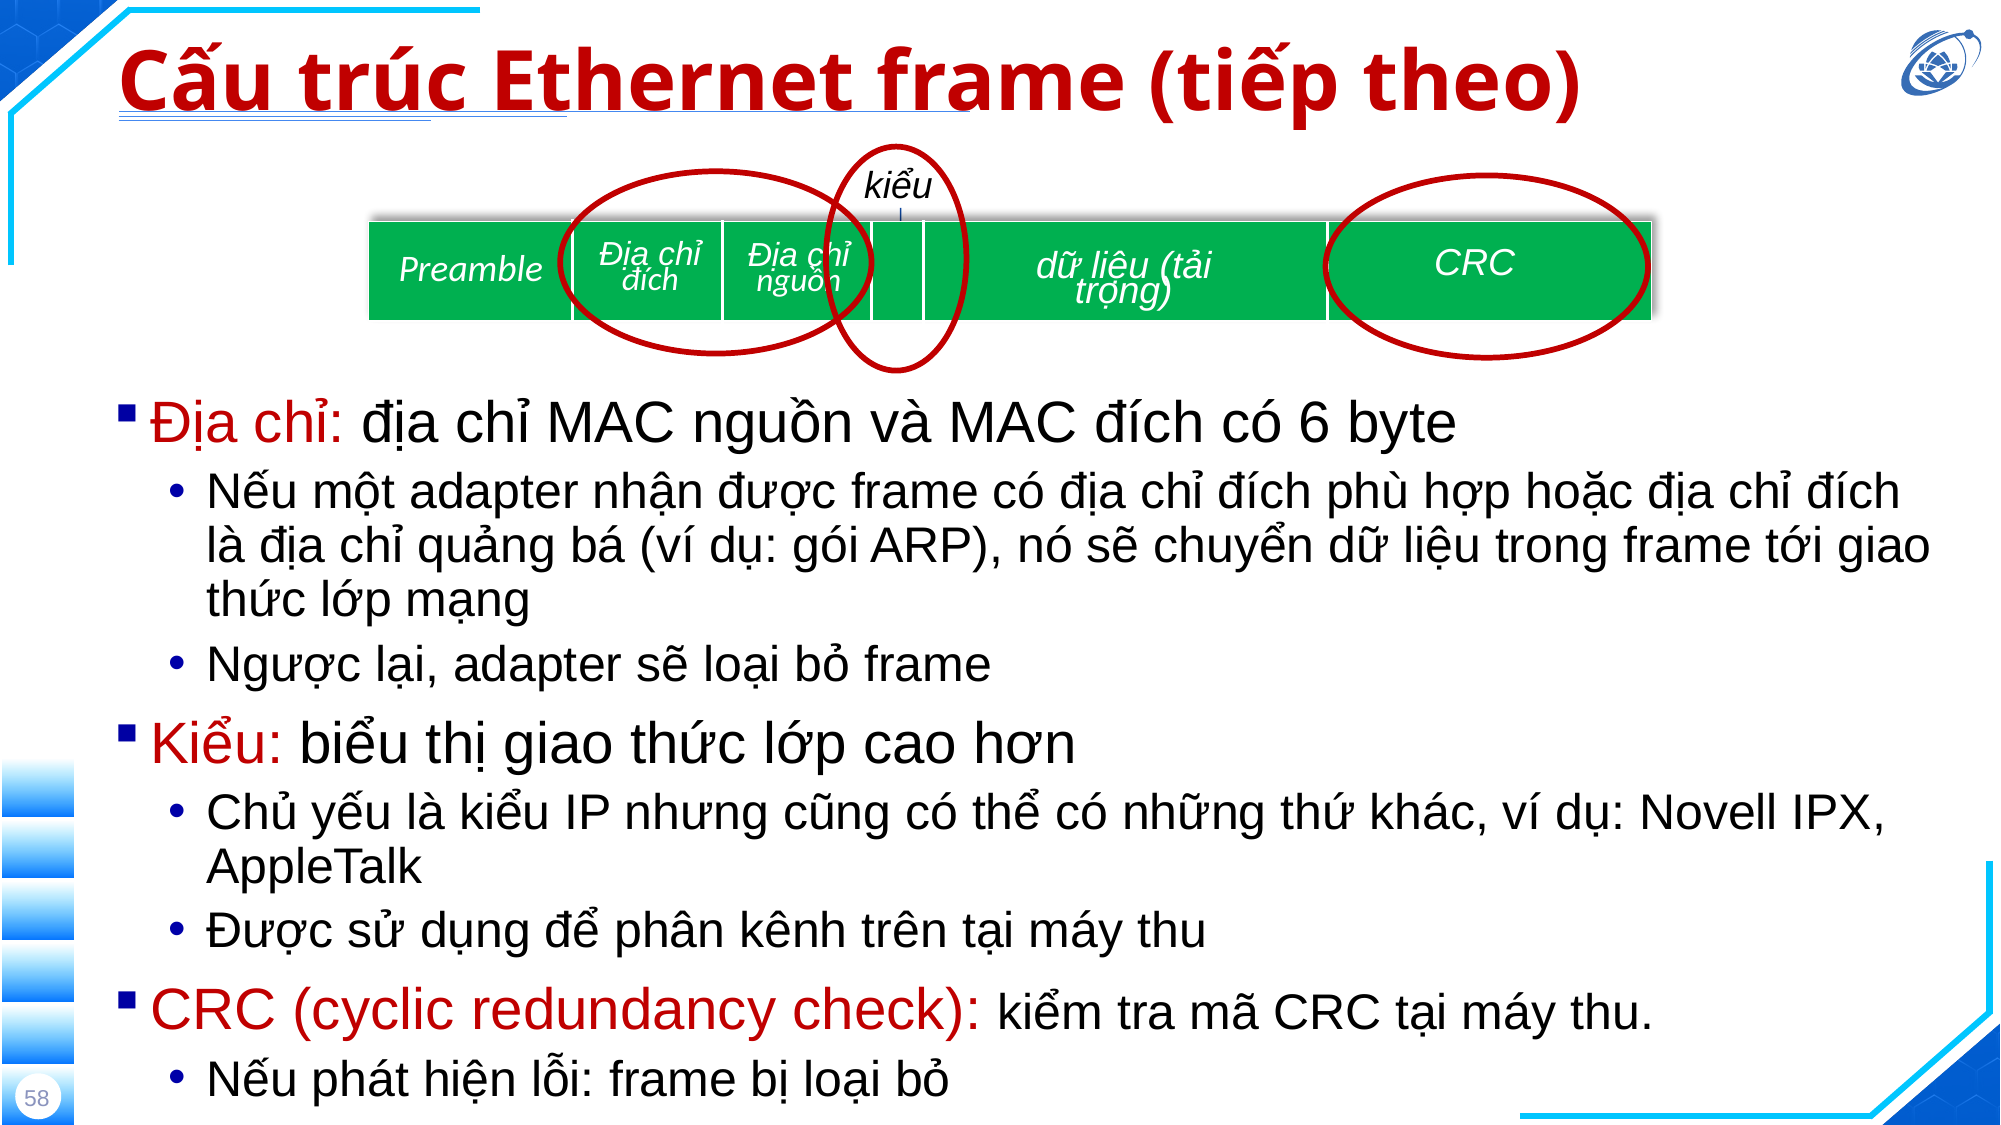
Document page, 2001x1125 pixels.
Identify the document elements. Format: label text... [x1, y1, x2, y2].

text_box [361, 146, 1652, 371]
text_box Địa chỉ: địa chỉ MAC nguồn và MAC đích có 6 byte Nếu một adapter nhận được frame có địa chỉ đích phù hợp hoặc địa chỉ đích là địa chỉ quảng bá (ví dụ: gói ARP), nó sẽ chuyển dữ liệu trong frame tới giao thức lớp mạng Ngược lại, adapter sẽ loại bỏ frame Kiểu: biểu thị giao thức lớp cao hơn Chủ yếu là kiểu IP nhưng cũng có thể có những thứ khác, ví dụ: Novell IPX, AppleTalk Được sử dụng để phân kênh trên tại máy thu CRC (cyclic redundancy check): kiểm tra mã CRC tại máy thu. Nếu phát hiện lỗi: frame bị loại bỏ [77, 384, 1949, 1097]
slide_number 58 [0, 1073, 117, 1122]
title Cấu trúc Ethernet frame (tiếp theo) [117, 28, 1863, 106]
